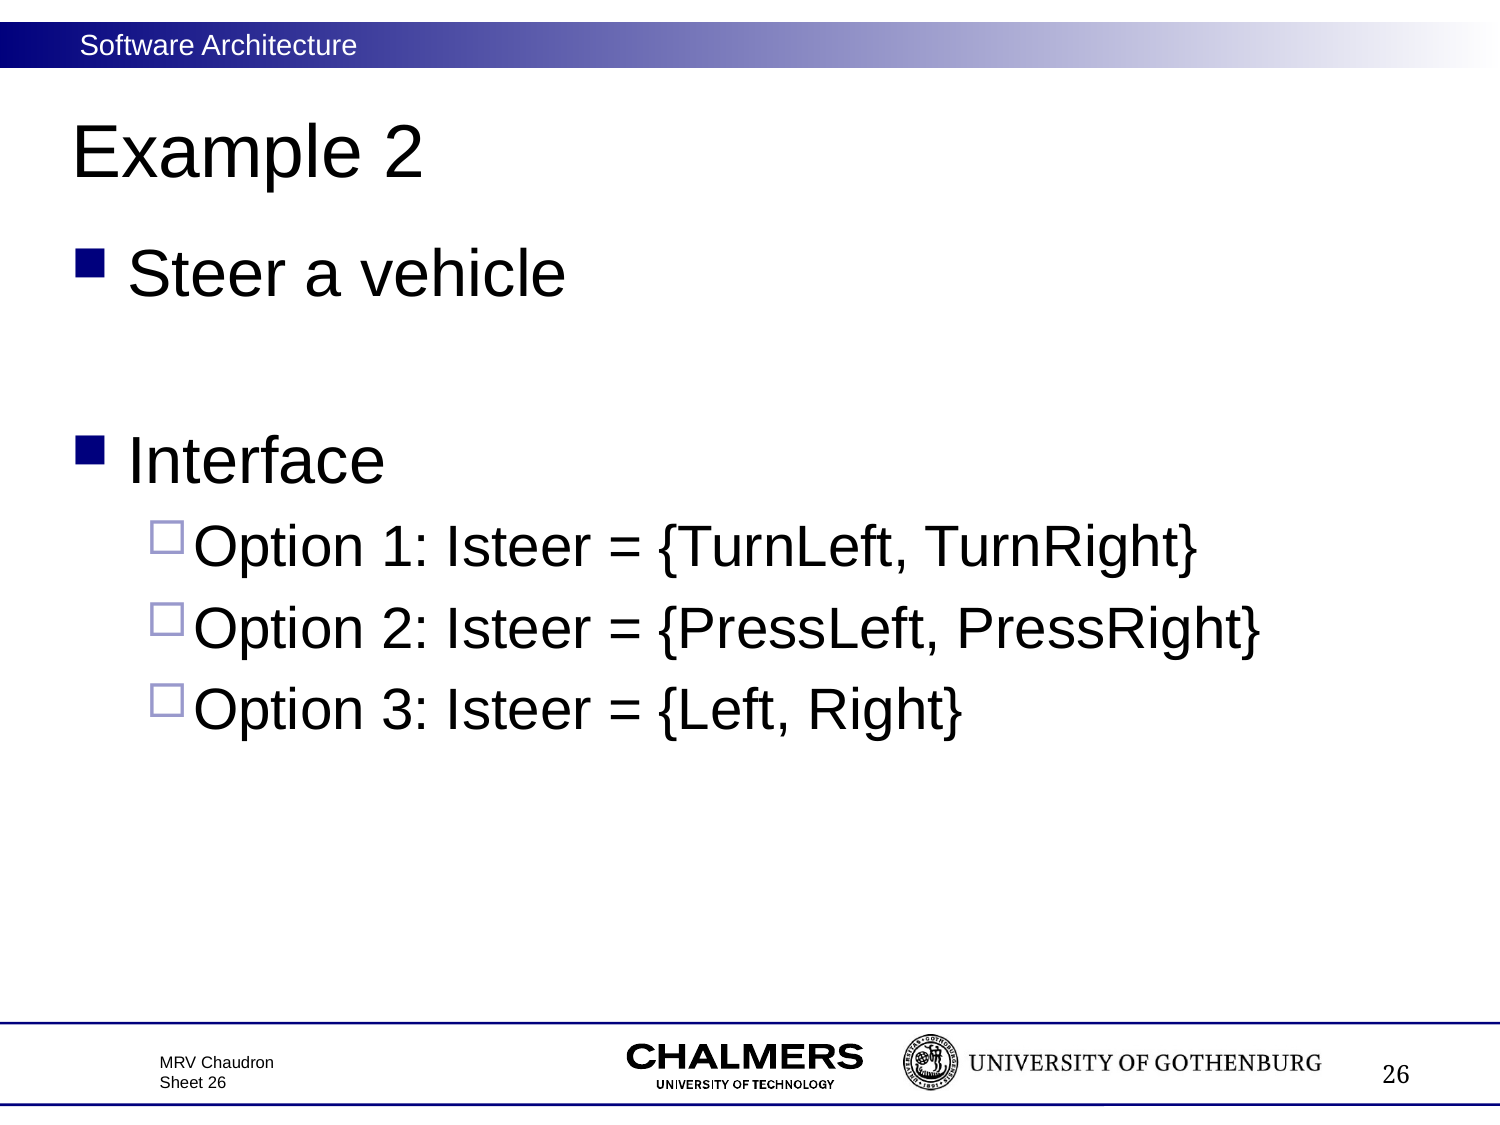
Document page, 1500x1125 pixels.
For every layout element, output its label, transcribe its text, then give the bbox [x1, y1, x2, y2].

slide_number 26 [1074, 1024, 1426, 1101]
footer MRV Chaudron Sheet 26 [144, 1024, 1356, 1100]
list Steer a vehicle Interface Option 1: Isteer = {TurnLeft, TurnRight} Option 2: Isteer = {PressLeft, PressRight} Option 3: Isteer = {Left, Right} [56, 222, 1460, 1007]
title Example 2 [56, 85, 1460, 210]
